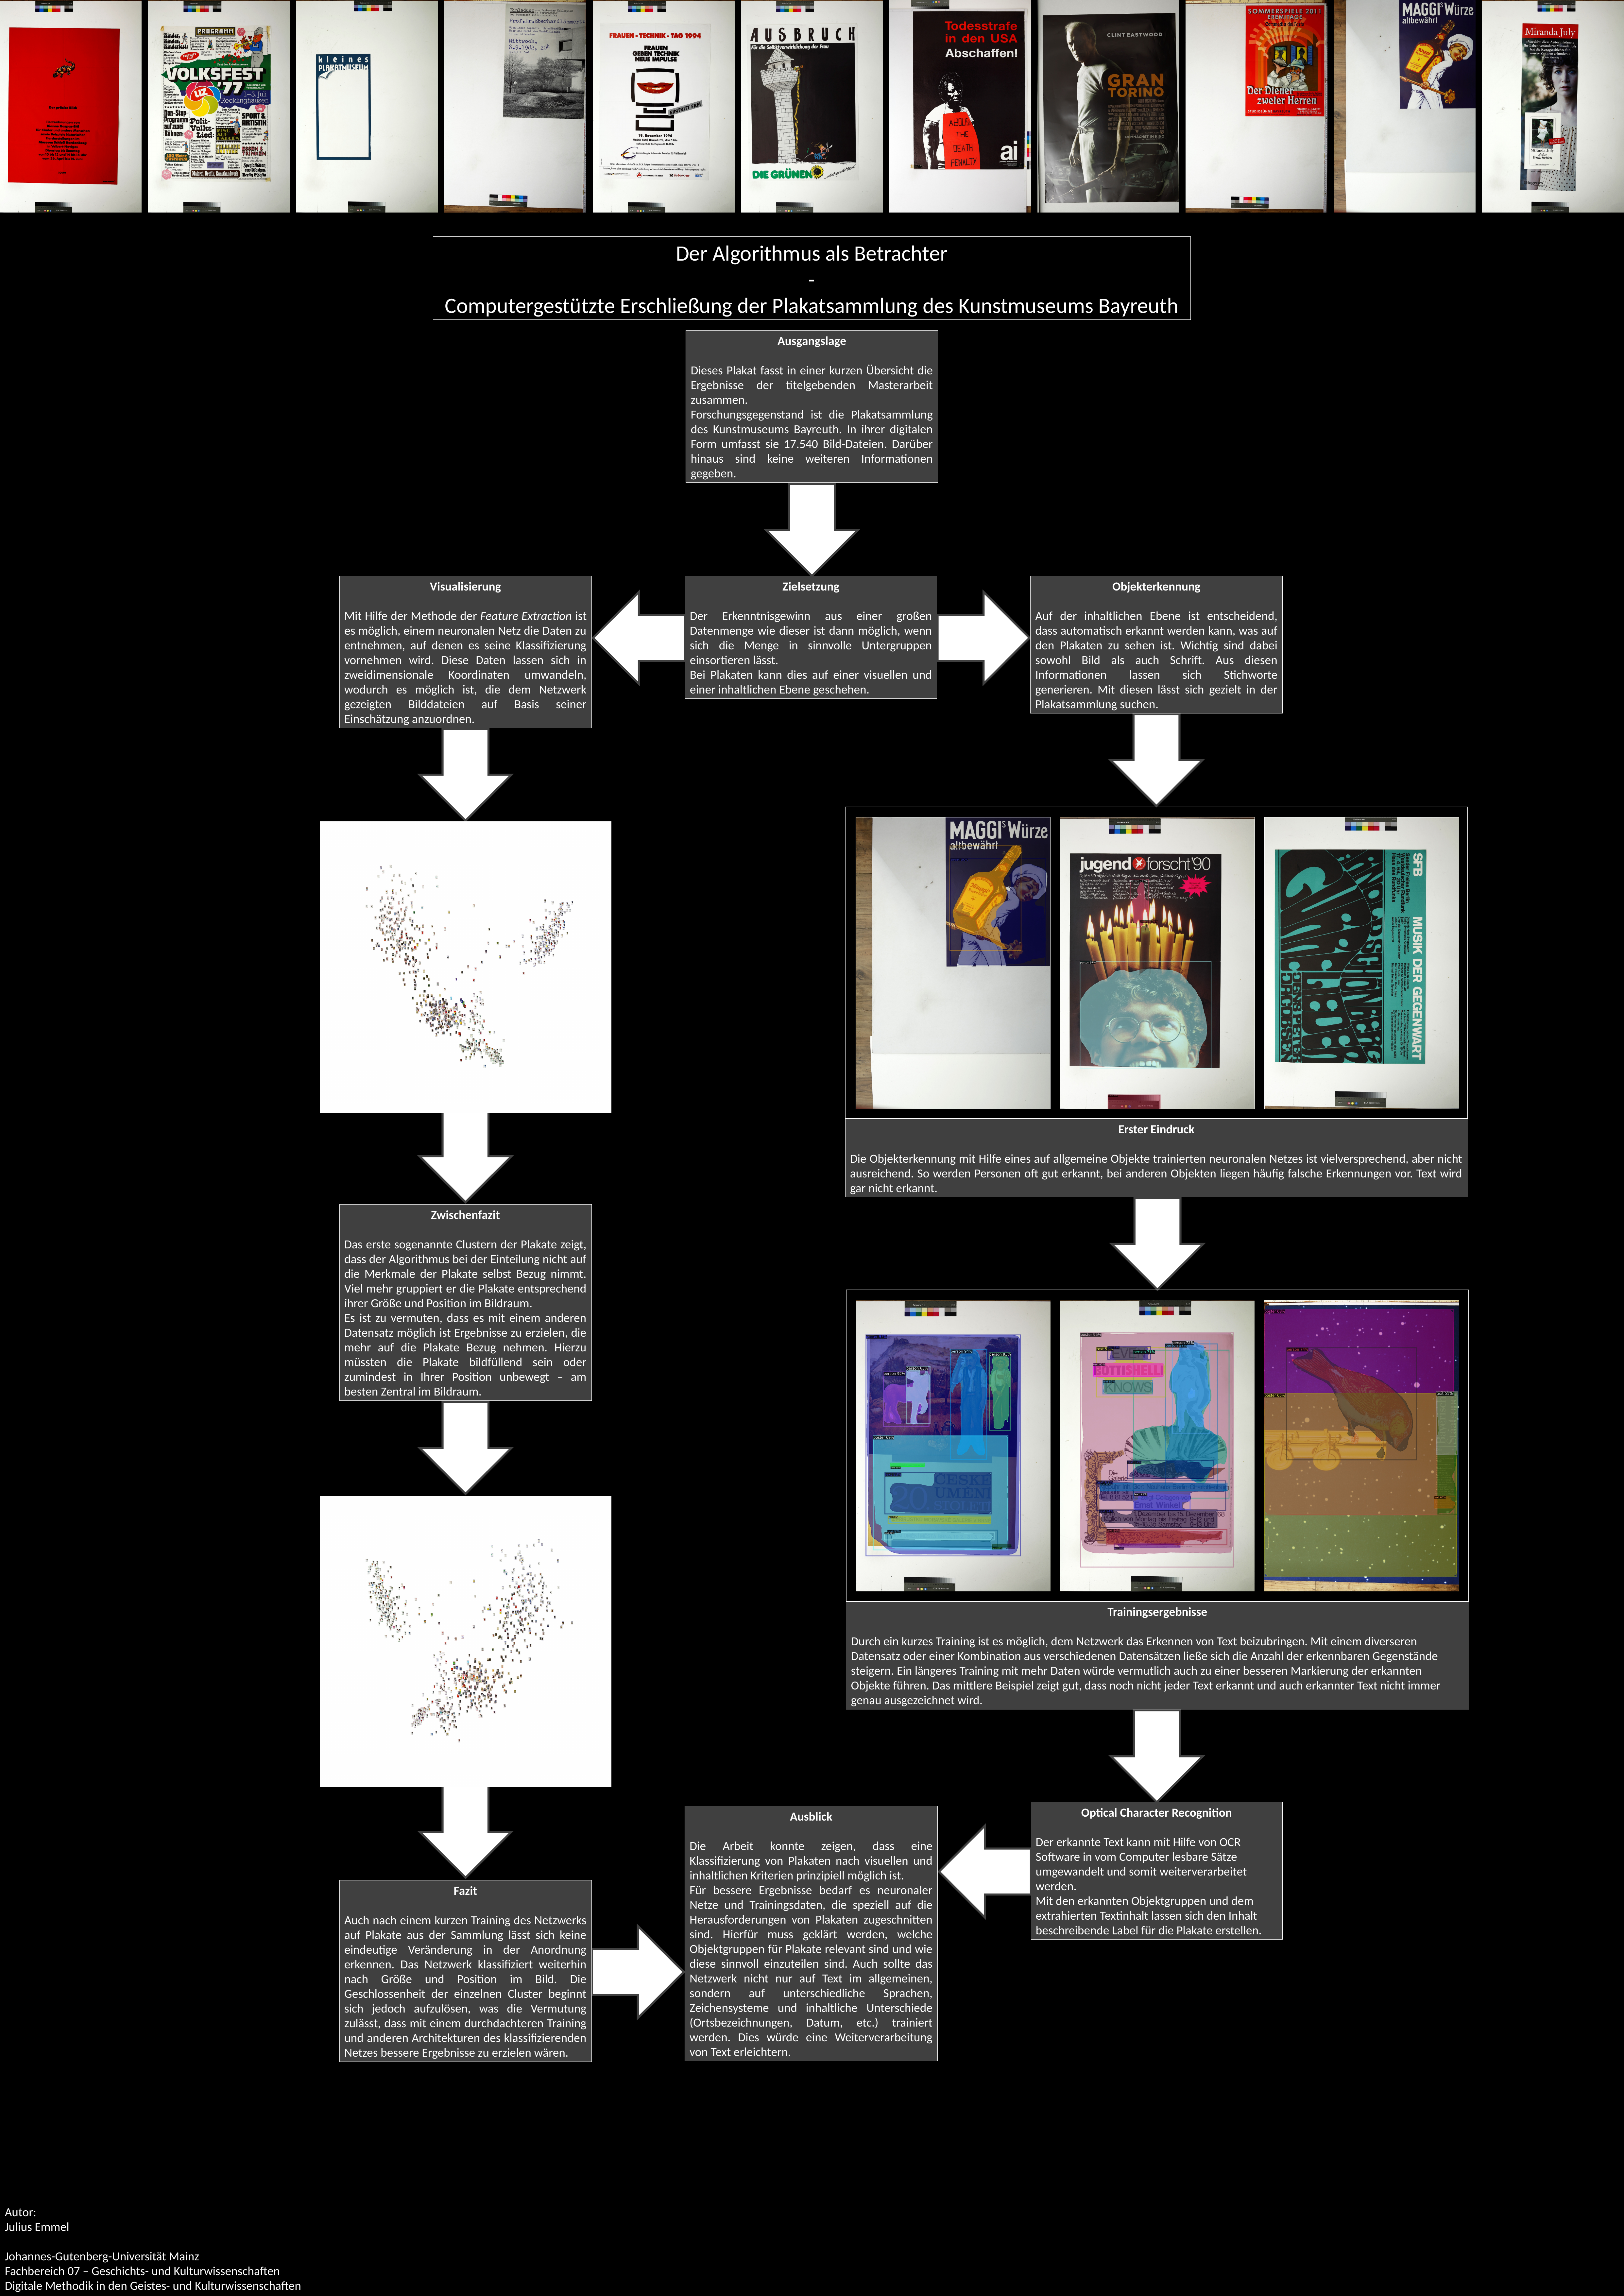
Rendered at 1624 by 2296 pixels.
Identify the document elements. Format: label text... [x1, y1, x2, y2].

picture [320, 1496, 611, 1787]
picture [741, 0, 883, 213]
text_box [419, 1787, 512, 1878]
text_box Zwischenfazit Das erste sogenannte Clustern der Plakate zeigt, dass der Algorithmus bei der Einteilung nicht auf die Merkmale der Plakate selbst Bezug nimmt. Viel mehr gruppiert er die Plakate entsprechend ihrer Größe und Position im Bildraum. Es ist zu vermuten, dass es mit einem anderen Datensatz möglich ist Ergebnisse zu erzielen, die mehr auf die Plakate Bezug nehmen. Hierzu müssten die Plakate bildfüllend sein oder zumindest in Ihrer Position unbewegt – am besten Zentral im Bildraum. [339, 1204, 592, 1401]
text_box [419, 728, 512, 821]
picture [444, 0, 587, 213]
text_box Optical Character Recognition Der erkannte Text kann mit Hilfe von OCR Software in vom Computer lesbare Sätze umgewandelt und somit weiterverarbeitet werden. Mit den erkannten Objektgruppen und dem extrahierten Textinhalt lassen sich den Inhalt beschreibende Label für die Plakate erstellen. [1031, 1802, 1283, 1940]
picture [1482, 0, 1624, 213]
text_box [592, 591, 685, 685]
text_box Objekterkennung Auf der inhaltlichen Ebene ist entscheidend, dass automatisch erkannt werden kann, was auf den Plakaten zu sehen ist. Wichtig sind dabei sowohl Bild als auch Schrift. Aus diesen Informationen lassen sich Stichworte generieren. Mit diesen lässt sich gezielt in der Plakatsammlung suchen. [1030, 576, 1283, 713]
picture [889, 0, 1031, 213]
text_box [1110, 714, 1204, 807]
text_box [765, 484, 859, 576]
text_box [1110, 1198, 1205, 1290]
text_box [419, 1113, 512, 1203]
text_box [592, 1925, 684, 2019]
text_box [937, 591, 1030, 685]
text_box Fazit Auch nach einem kurzen Training des Netzwerks auf Plakate aus der Sammlung lässt sich keine eindeutige Veränderung in der Anordnung erkennen. Das Netzwerk klassifiziert weiterhin nach Größe und Position im Bild. Die Geschlossenheit der einzelnen Cluster beginnt sich jedoch aufzulösen, was die Vermutung zulässt, dass mit einem durchdachteren Training und anderen Architekturen des klassifizierenden Netzes bessere Ergebnisse zu erzielen wären. [339, 1880, 592, 2062]
picture [1037, 0, 1179, 213]
text_box Der Algorithmus als Betrachter - Computergestützte Erschließung der Plakatsammlung des Kunstmuseums Bayreuth [433, 236, 1191, 320]
text_box [419, 1401, 512, 1495]
picture [0, 0, 142, 213]
picture [1186, 0, 1327, 213]
picture [148, 0, 290, 213]
text_box Zielsetzung Der Erkenntnisgewinn aus einer großen Datenmenge wie dieser ist dann möglich, wenn sich die Menge in sinnvolle Untergruppen einsortieren lässt. Bei Plakaten kann dies auf einer visuellen und einer inhaltlichen Ebene geschehen. [685, 576, 937, 699]
picture [296, 0, 438, 213]
text_box Autor: Julius Emmel Johannes-Gutenberg-Universität Mainz Fachbereich 07 – Geschichts- und Kulturwissenschaften Digitale Methodik in den Geistes- und Kulturwissenschaften [0, 2202, 310, 2295]
text_box Ausblick Die Arbeit konnte zeigen, dass eine Klassifizierung von Plakaten nach visuellen und inhaltlichen Kriterien prinzipiell möglich ist. Für bessere Ergebnisse bedarf es neuronaler Netze und Trainingsdaten, die speziell auf die Herausforderungen von Plakaten zugeschnitten sind. Hierfür muss geklärt werden, welche Objektgruppen für Plakate relevant sind und wie diese sinnvoll einzuteilen sind. Auch sollte das Netzwerk nicht nur auf Text im allgemeinen, sondern auf unterschiedliche Sprachen, Zeichensysteme und inhaltliche Unterschiede (Ortsbezeichnungen, Datum, etc.) trainiert werden. Dies würde eine Weiterverarbeitung von Text erleichtern. [685, 1806, 938, 2061]
text_box Ausgangslage Dieses Plakat fasst in einer kurzen Übersicht die Ergebnisse der titelgebenden Masterarbeit zusammen. Forschungsgegenstand ist die Plakatsammlung des Kunstmuseums Bayreuth. In ihrer digitalen Form umfasst sie 17.540 Bild-Dateien. Darüber hinaus sind keine weiteren Informationen gegeben. [686, 330, 938, 483]
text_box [846, 1290, 1469, 1710]
text_box Visualisierung Mit Hilfe der Methode der Feature Extraction ist es möglich, einem neuronalen Netz die Daten zu entnehmen, auf denen es seine Klassifizierung vornehmen wird. Diese Daten lassen sich in zweidimensionale Koordinaten umwandeln, wodurch es möglich ist, die dem Netzwerk gezeigten Bilddateien auf Basis seiner Einschätzung anzuordnen. [339, 576, 592, 728]
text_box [845, 807, 1468, 1198]
text_box [938, 1825, 1031, 1919]
picture [1334, 0, 1476, 213]
picture [593, 0, 735, 213]
picture [320, 821, 611, 1113]
text_box [1110, 1710, 1204, 1802]
